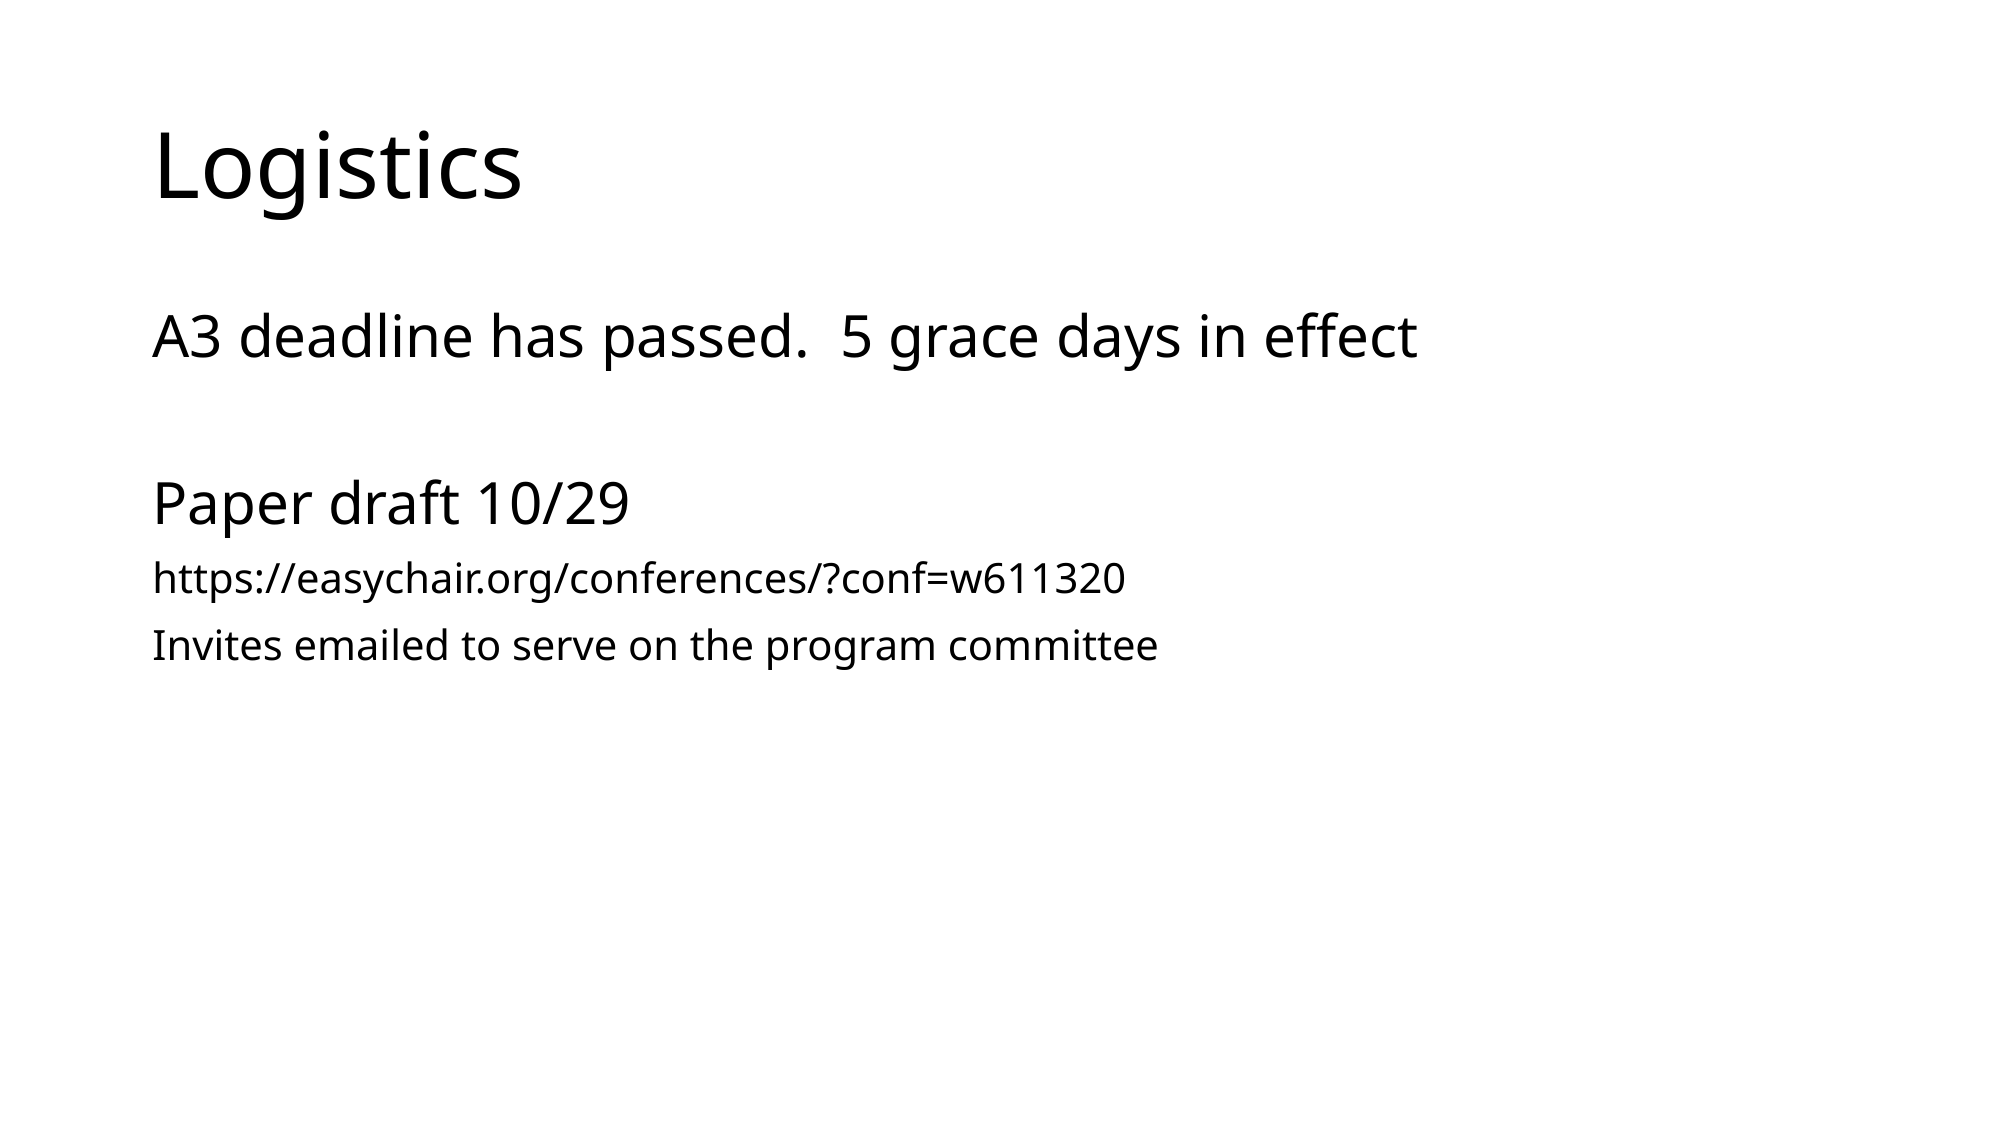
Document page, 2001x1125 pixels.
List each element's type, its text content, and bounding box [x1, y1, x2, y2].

title Logistics [137, 59, 1863, 278]
list A3 deadline has passed. 5 grace days in effect Paper draft 10/29 https://easychair.org/conferences/?conf=w611320 Invites emailed to serve on the program committee [137, 299, 1863, 1014]
